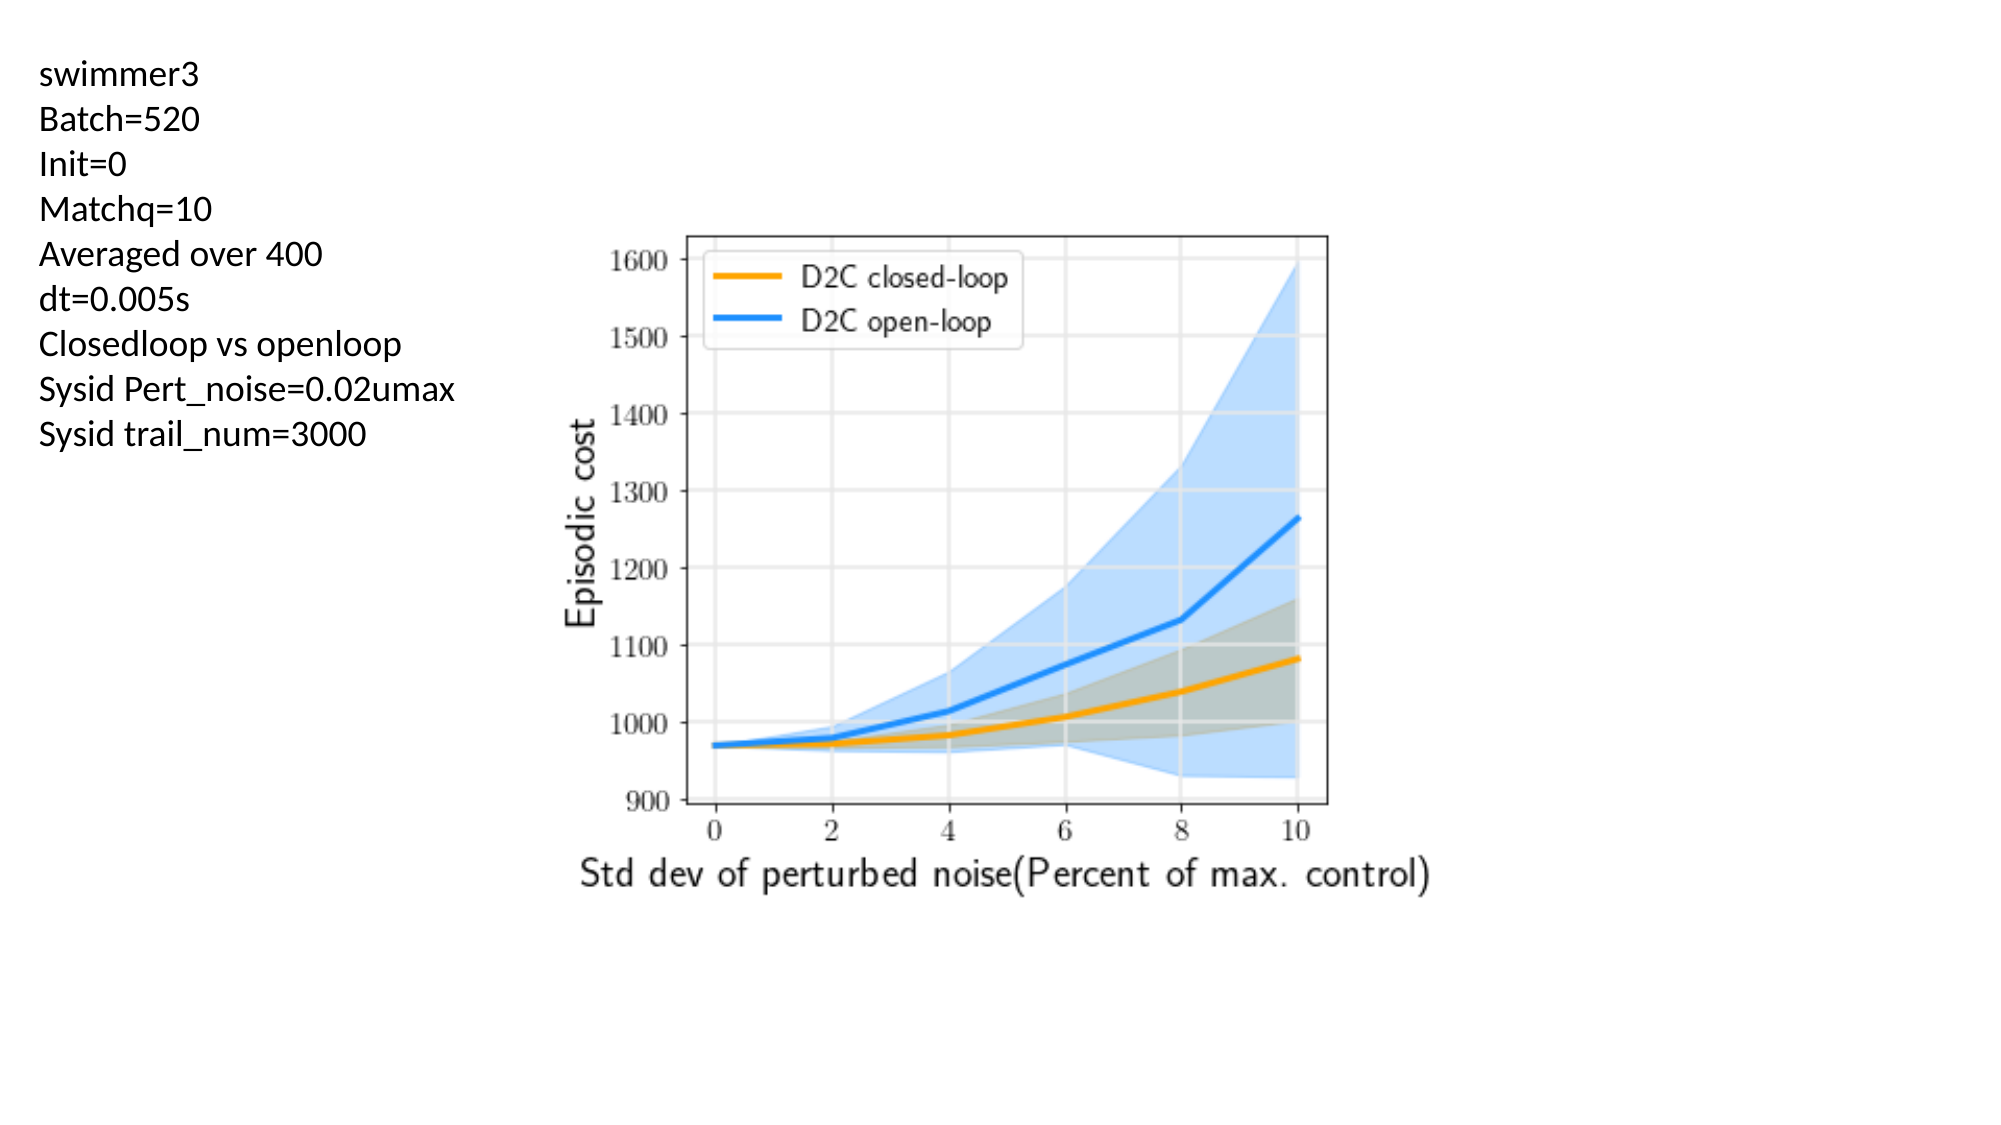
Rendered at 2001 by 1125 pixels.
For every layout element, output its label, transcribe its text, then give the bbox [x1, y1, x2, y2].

picture [551, 215, 1449, 910]
text_box swimmer3 Batch=520 Init=0 Matchq=10 Averaged over 400 dt=0.005s Closedloop vs openloop Sysid Pert_noise=0.02umax Sysid trail_num=3000 [24, 41, 497, 461]
